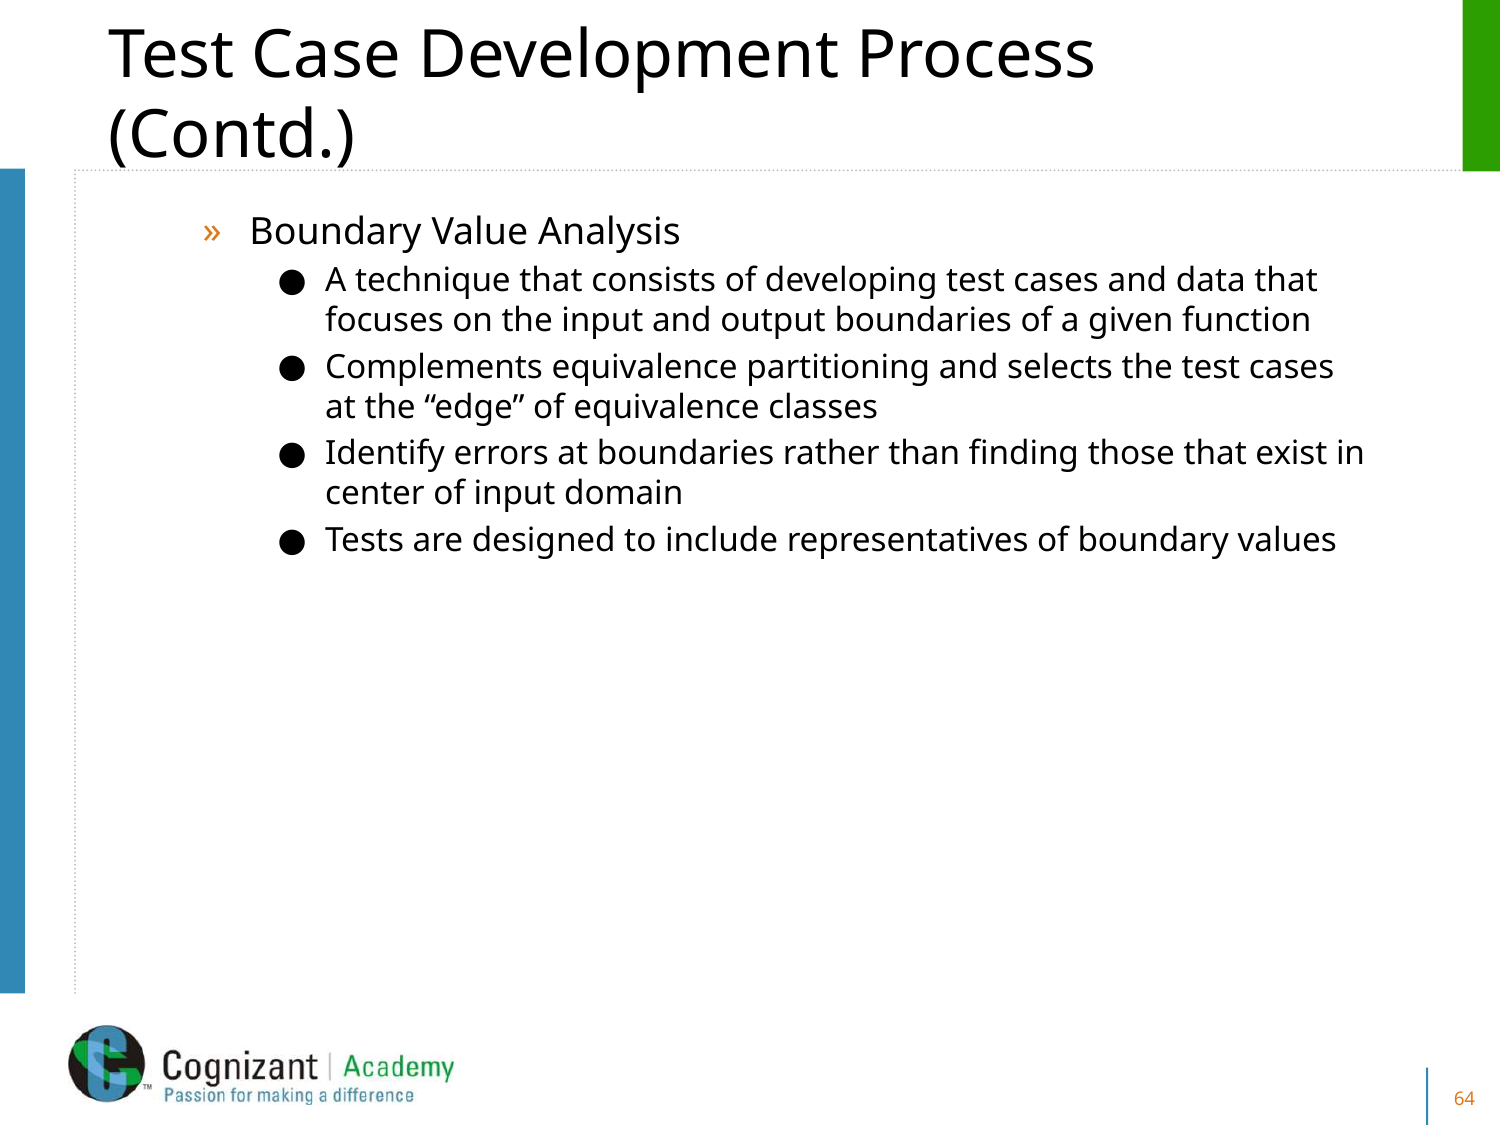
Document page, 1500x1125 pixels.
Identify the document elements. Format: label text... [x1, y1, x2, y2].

slide_number 64 [1434, 1078, 1496, 1117]
title Test Case Development Process (Contd.) [93, 40, 1319, 142]
picture [68, 1025, 454, 1105]
list Boundary Value Analysis A technique that consists of developing test cases and data that focuses on the input and output boundaries of a given function Complements equivalence partitioning and selects the test cases at the “edge” of equivalence classes Identify errors at boundaries rather than finding those that exist in center of input domain Tests are designed to include representatives of boundary values [112, 199, 1388, 838]
